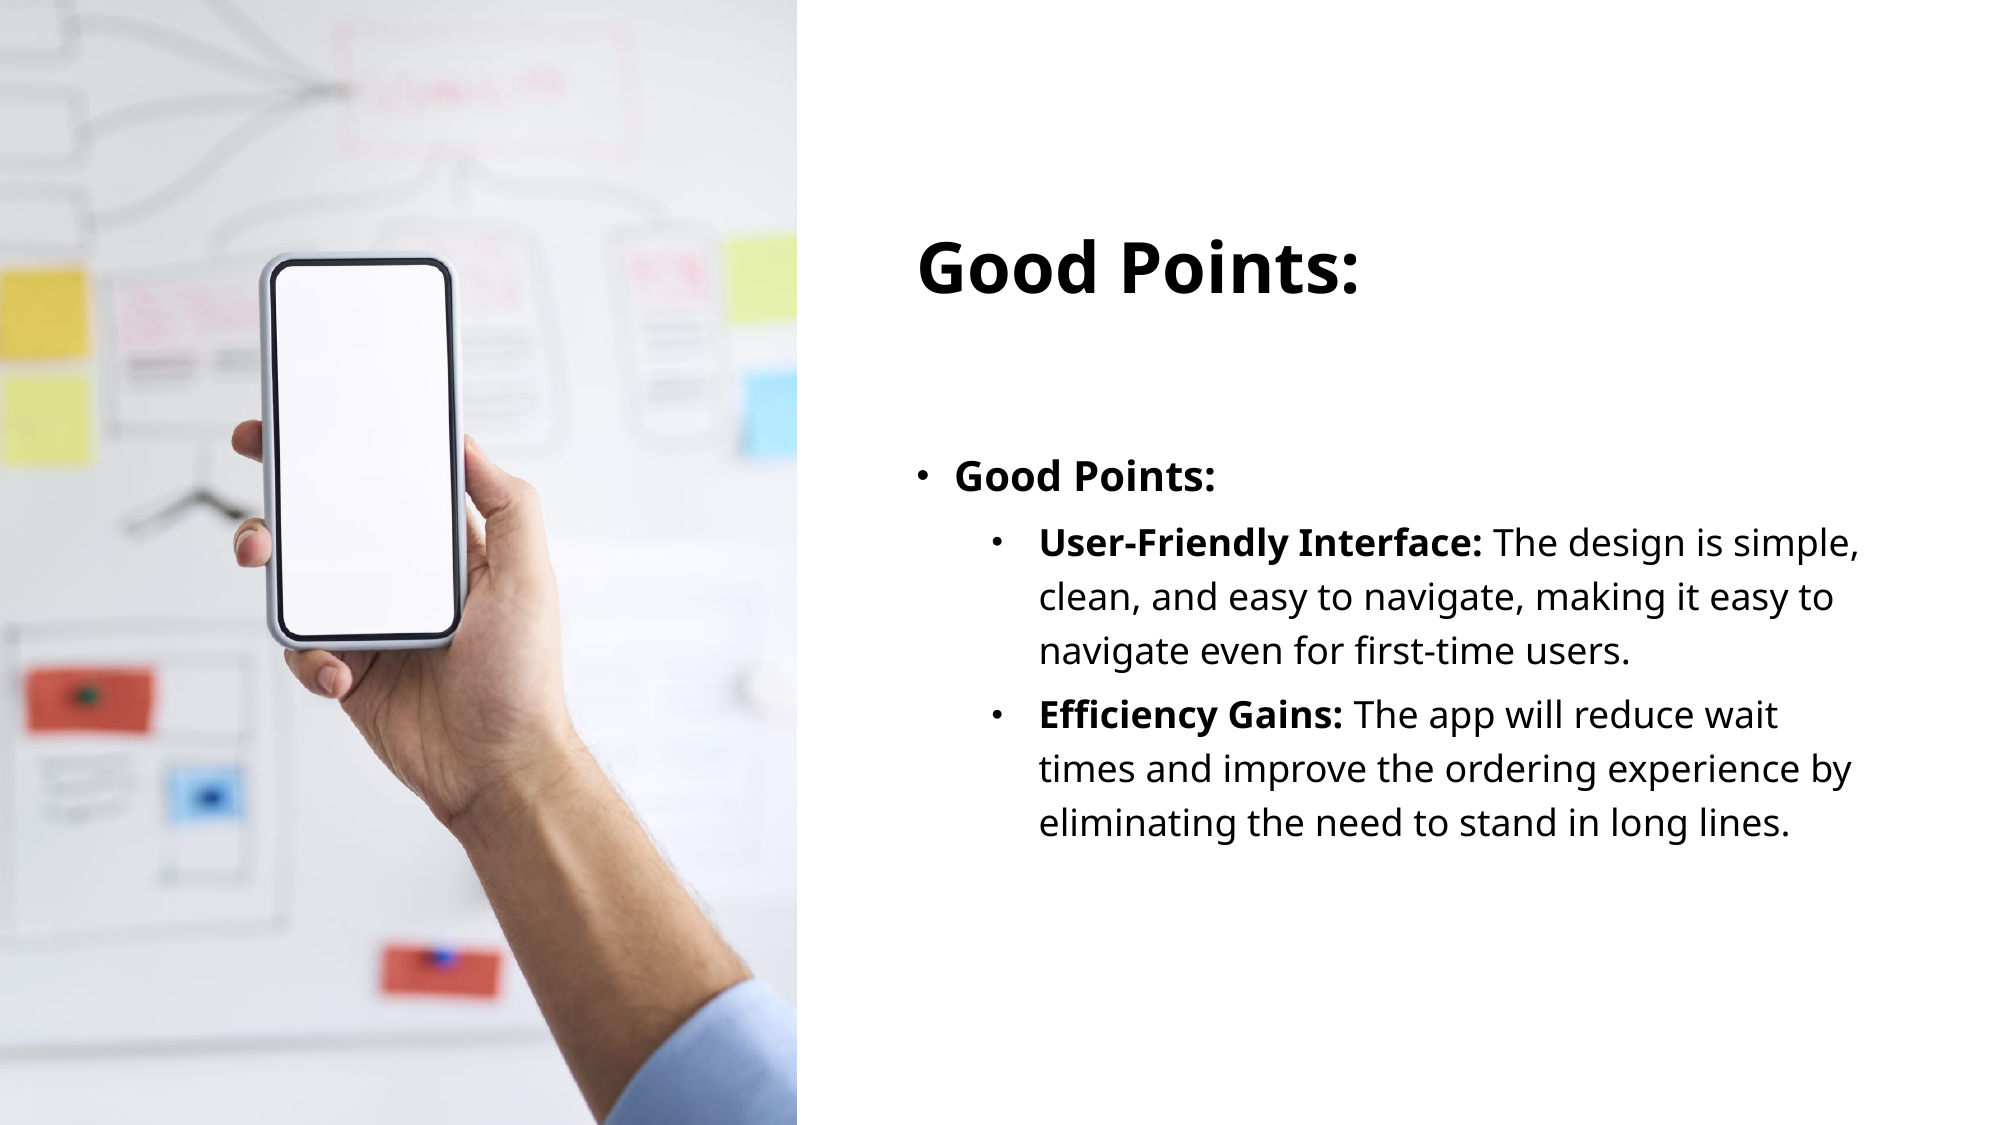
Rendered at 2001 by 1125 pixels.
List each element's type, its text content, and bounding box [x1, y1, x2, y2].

list Good Points: User-Friendly Interface: The design is simple, clean, and easy to navigate, making it easy to navigate even for first-time users. Efficiency Gains: The app will reduce wait times and improve the ordering experience by eliminating the need to stand in long lines. [901, 431, 1892, 1034]
title Good Points: [901, 224, 1892, 405]
picture [0, 0, 797, 1125]
